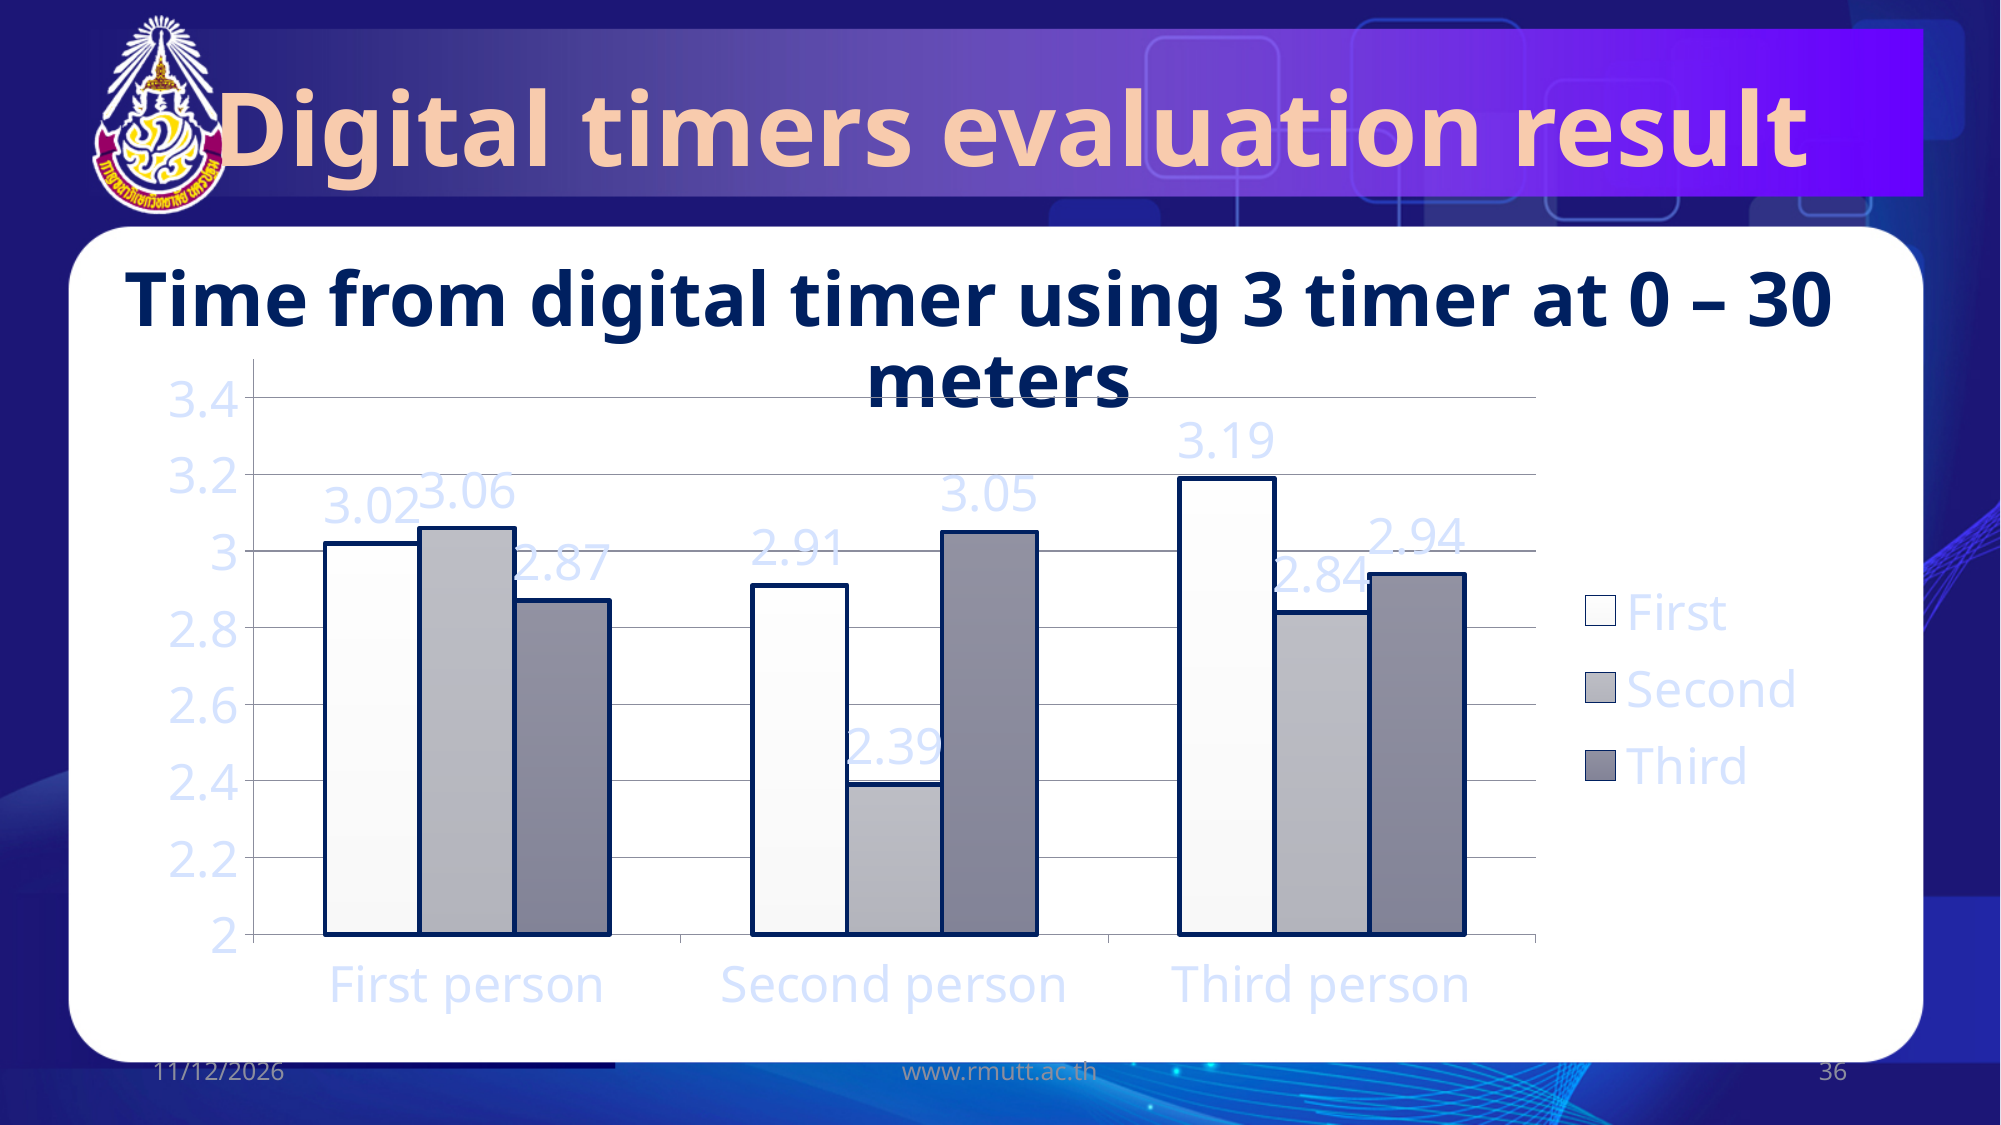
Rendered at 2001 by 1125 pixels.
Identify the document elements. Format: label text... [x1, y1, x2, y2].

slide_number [137, 1043, 588, 1103]
footer www.rmutt.ac.th [662, 1043, 1338, 1103]
slide_number 36 [1412, 1043, 1863, 1103]
chart [134, 345, 1828, 1030]
list Time from digital timer using 3 timer at 0 – 30 meters [97, 254, 1863, 1043]
picture [0, 0, 2001, 1125]
text_box Digital timers evaluation result [149, 24, 1875, 243]
